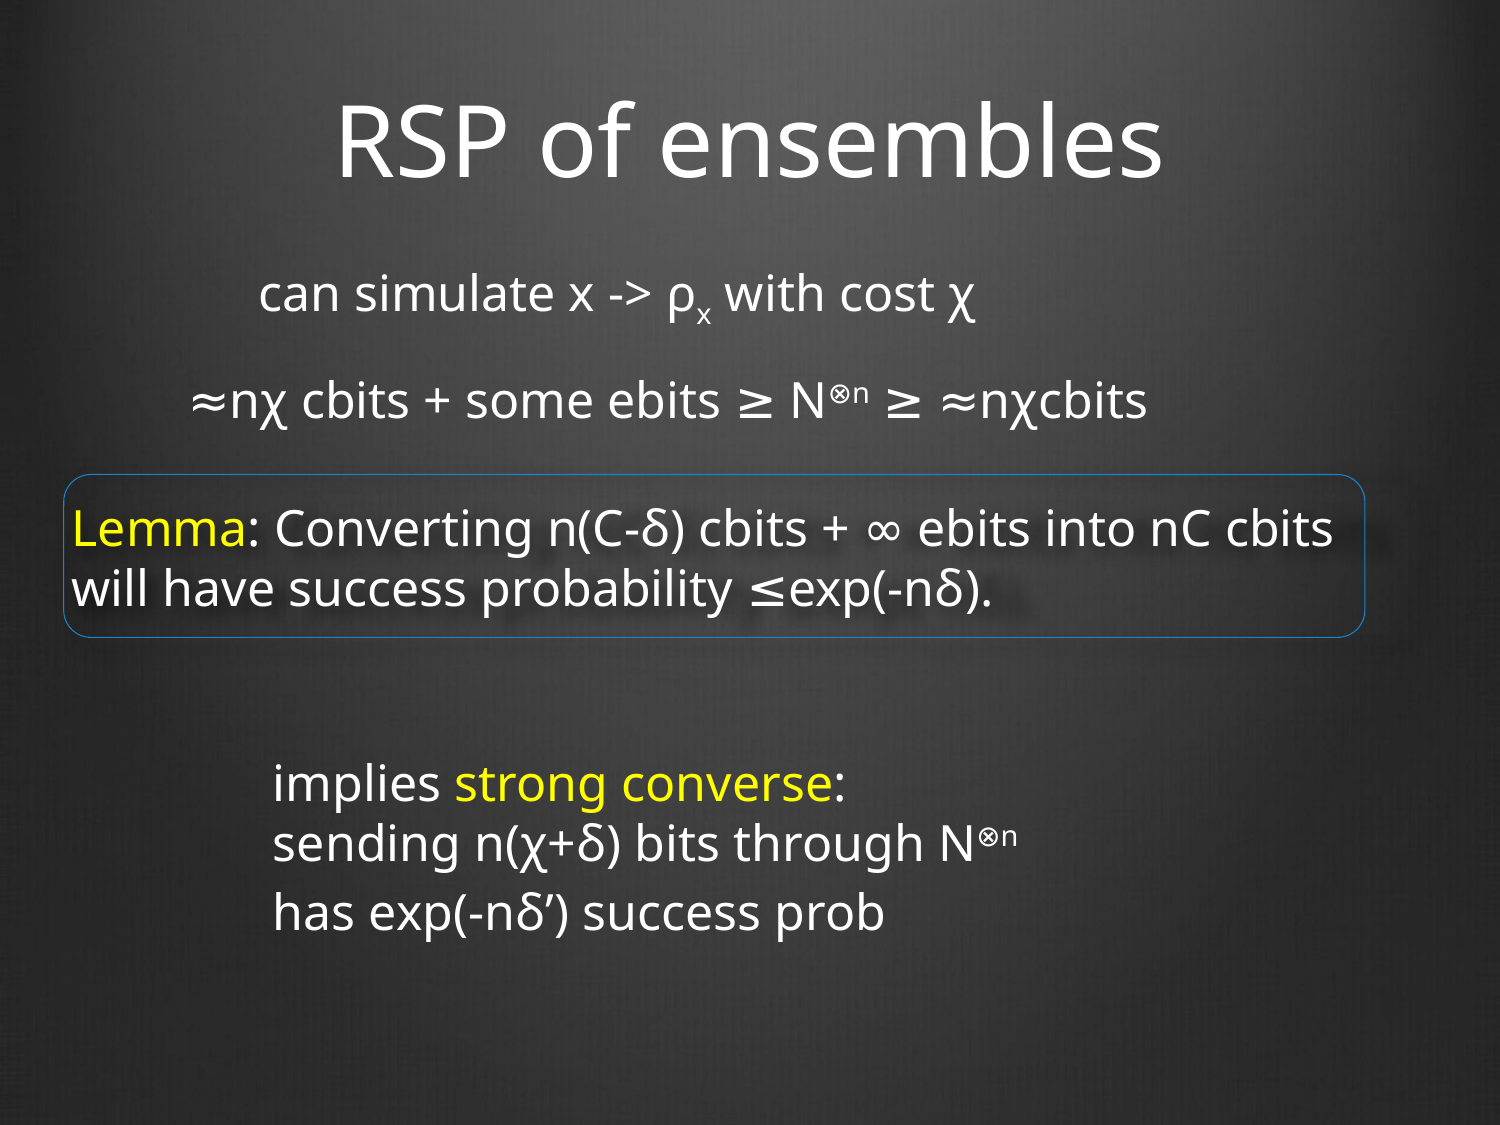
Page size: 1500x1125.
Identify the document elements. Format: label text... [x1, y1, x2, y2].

text_box can simulate x -> ρx with cost χ [243, 254, 991, 338]
title RSP of ensembles [112, 19, 1388, 255]
text_box implies strong converse: sending n(χ+δ) bits through N⊗n has exp(-nδ’) success prob [258, 744, 1042, 948]
text_box Lemma: Converting n(C-δ) cbits + ∞ ebits into nC cbits will have success probability ≤exp(-nδ). [63, 473, 1366, 638]
text_box ≈nχ cbits + some ebits ≥ N⊗n ≥ ≈nχcbits [173, 361, 1164, 437]
